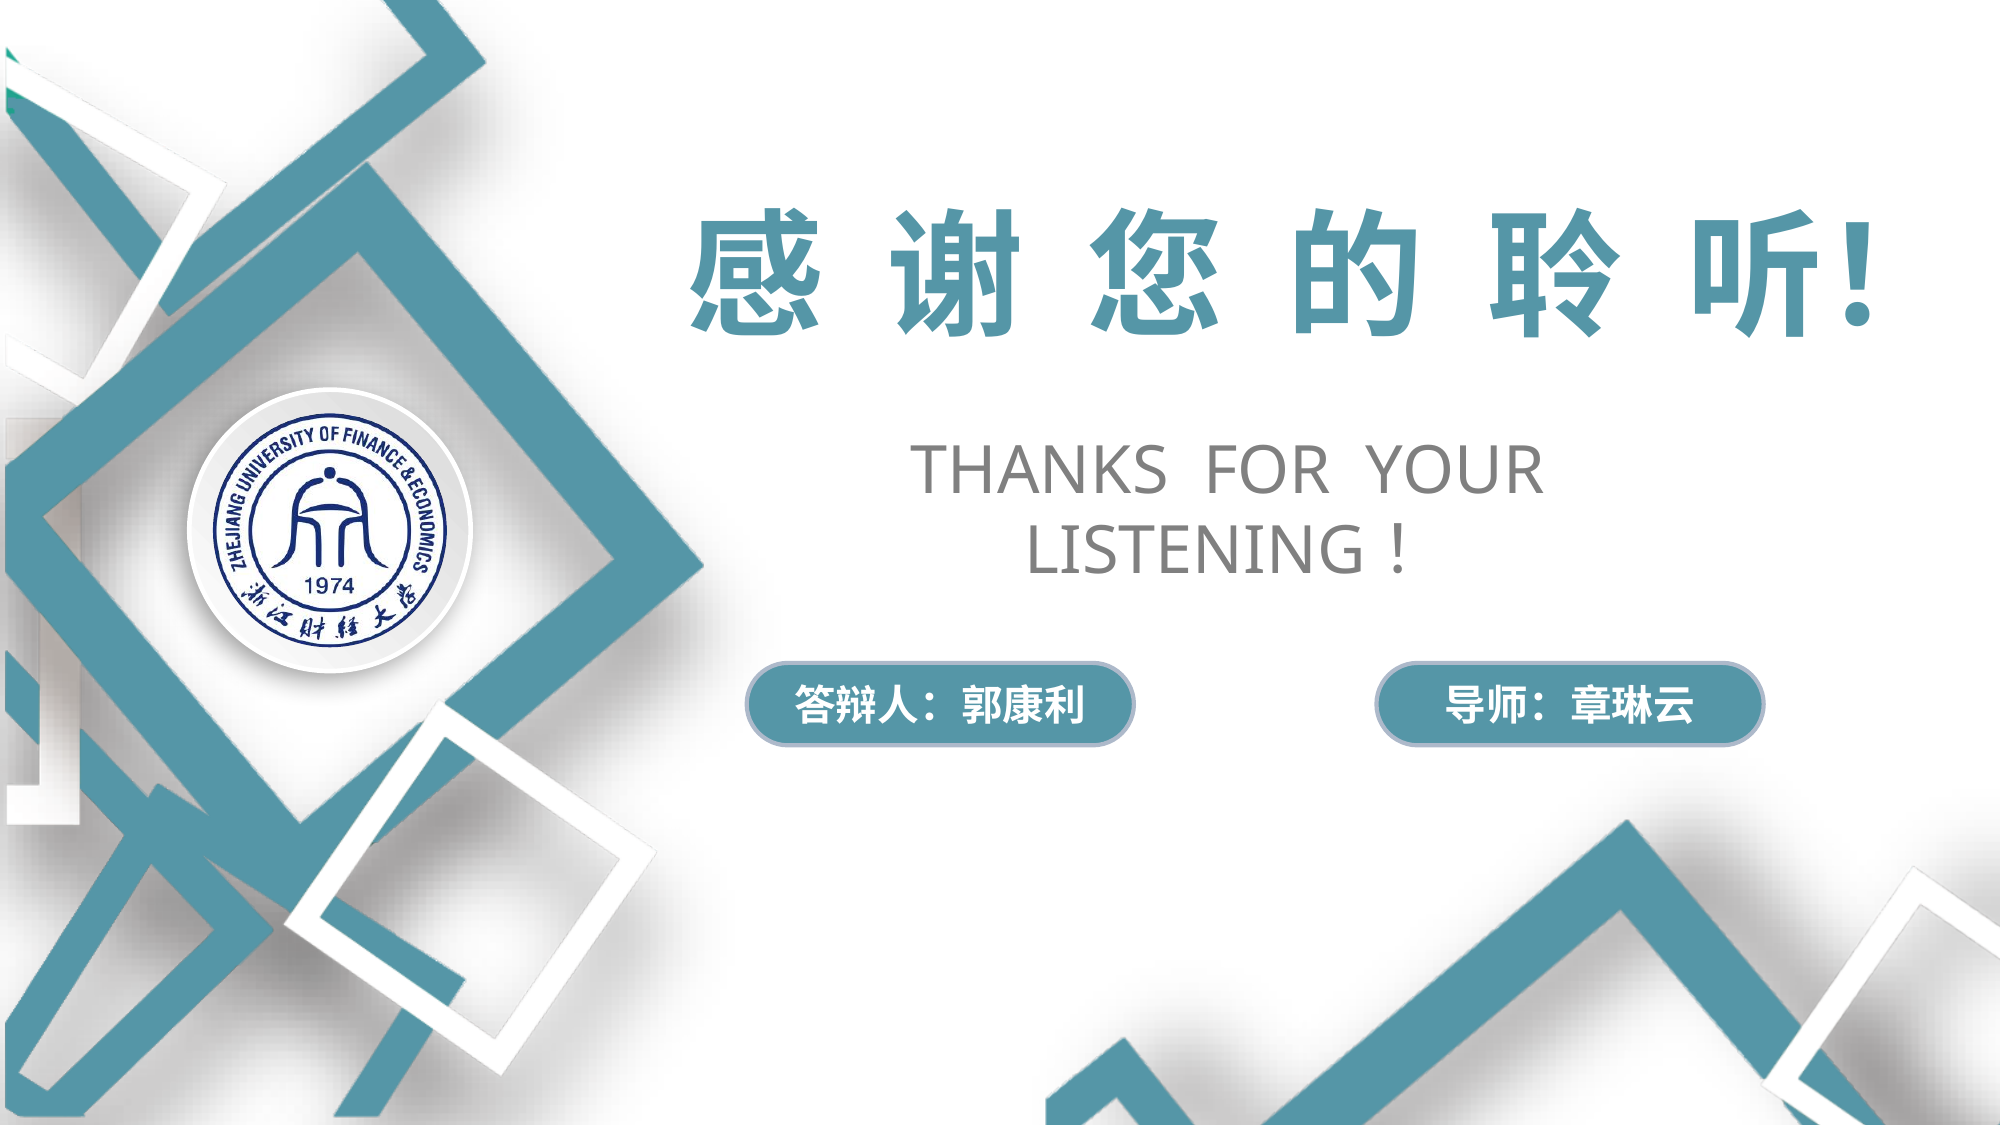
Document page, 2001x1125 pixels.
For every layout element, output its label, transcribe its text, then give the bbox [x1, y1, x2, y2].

picture [0, 0, 781, 1125]
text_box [189, 389, 471, 672]
text_box 感 谢 您 的 聆 听！ [781, 180, 1977, 360]
picture [942, 526, 2000, 1125]
text_box THANKS FOR YOUR LISTENING！ [781, 421, 1764, 593]
text_box 答辩人：郭康利 [781, 661, 1135, 747]
